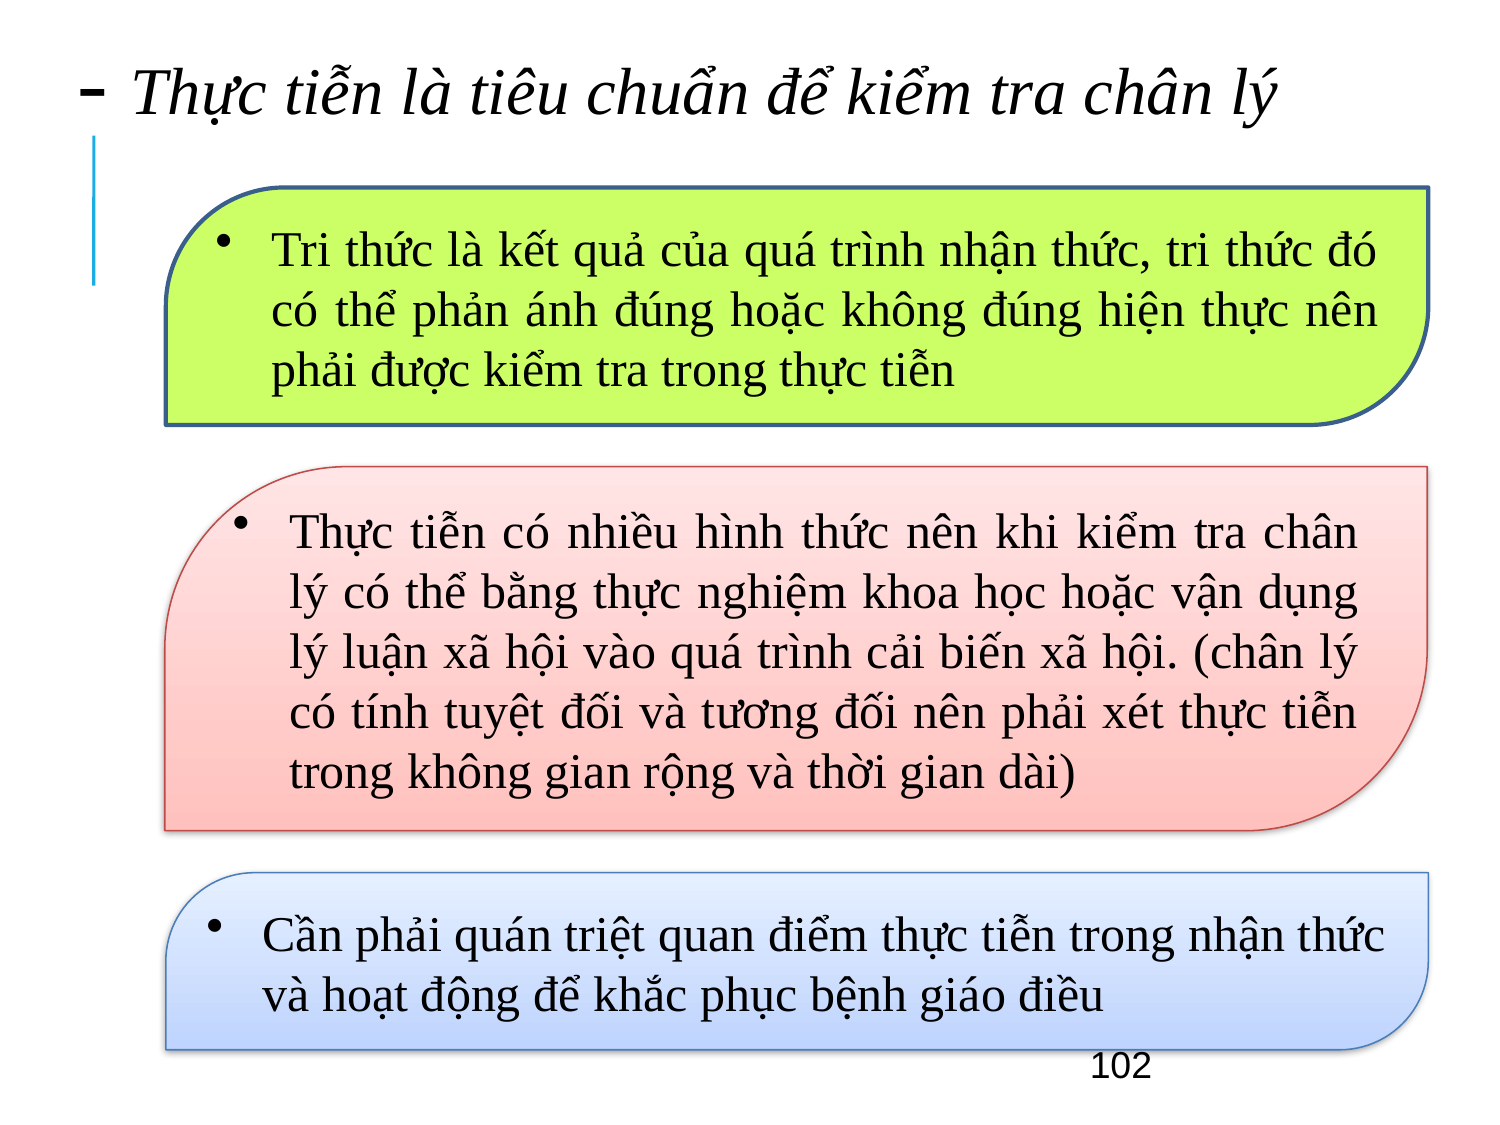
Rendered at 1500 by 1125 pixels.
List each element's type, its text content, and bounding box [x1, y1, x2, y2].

text_box Tri thức là kết quả của quá trình nhận thức, tri thức đó có thể phản ánh đúng hoặc không đúng hiện thực nên phải được kiểm tra trong thực tiễn [163, 185, 1431, 428]
text_box Thực tiễn có nhiều hình thức nên khi kiểm tra chân lý có thể bằng thực nghiệm khoa học hoặc vận dụng lý luận xã hội vào quá trình cải biến xã hội. (chân lý có tính tuyệt đối và tương đối nên phải xét thực tiễn trong không gian rộng và thời gian dài) [163, 465, 1429, 832]
slide_number 102 [1074, 1024, 1425, 1103]
title - Thực tiễn là tiêu chuẩn để kiểm tra chân lý [62, 62, 1475, 188]
text_box Cần phải quán triệt quan điểm thực tiễn trong nhận thức và hoạt động để khắc phục bệnh giáo điều [165, 871, 1430, 1051]
